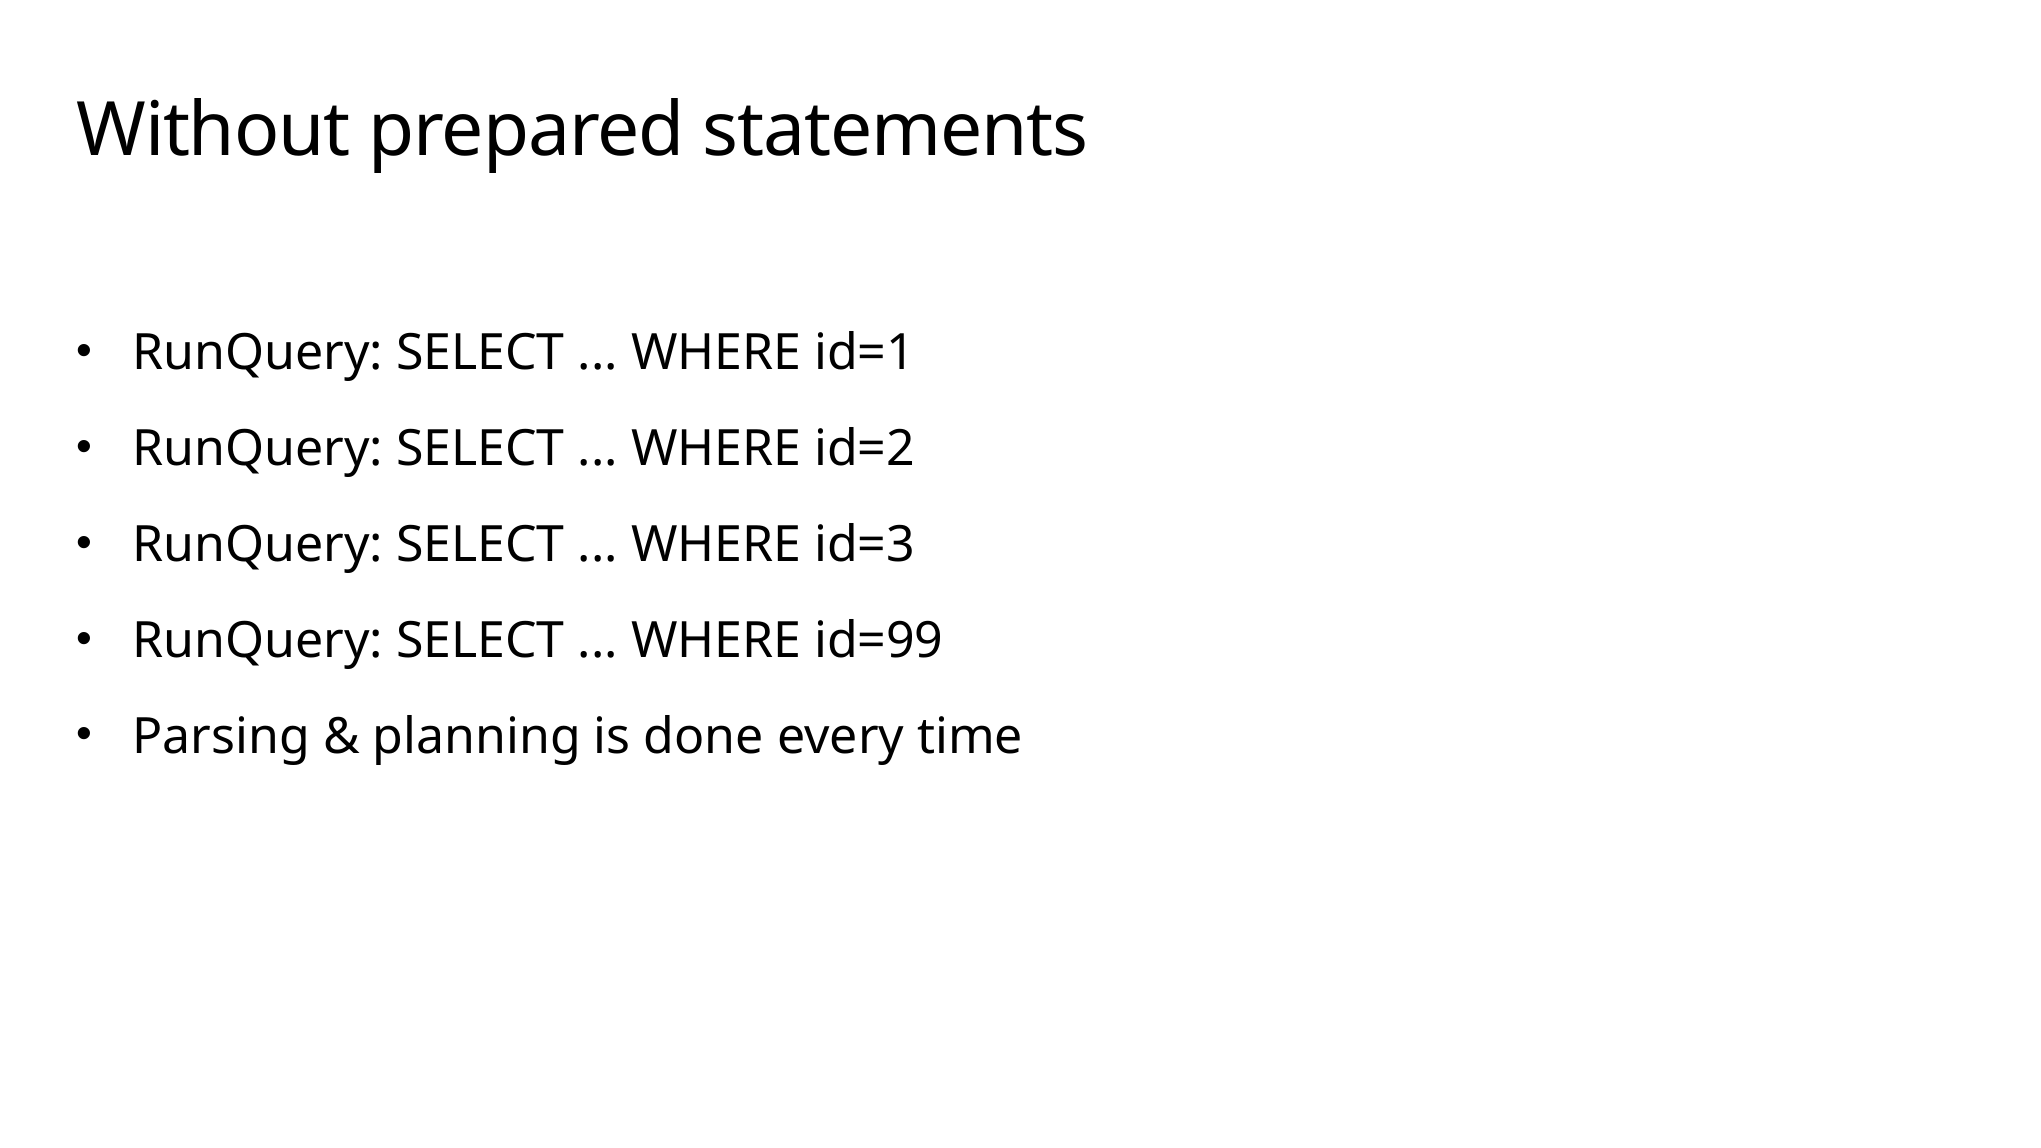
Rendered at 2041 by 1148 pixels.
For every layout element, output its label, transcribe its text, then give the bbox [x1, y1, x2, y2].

title Without prepared statements [76, 103, 1969, 172]
list RunQuery: SELECT ... WHERE id=1 RunQuery: SELECT ... WHERE id=2 RunQuery: SELECT ... WHERE id=3 RunQuery: SELECT ... WHERE id=99 Parsing & planning is done every time [76, 321, 1647, 768]
